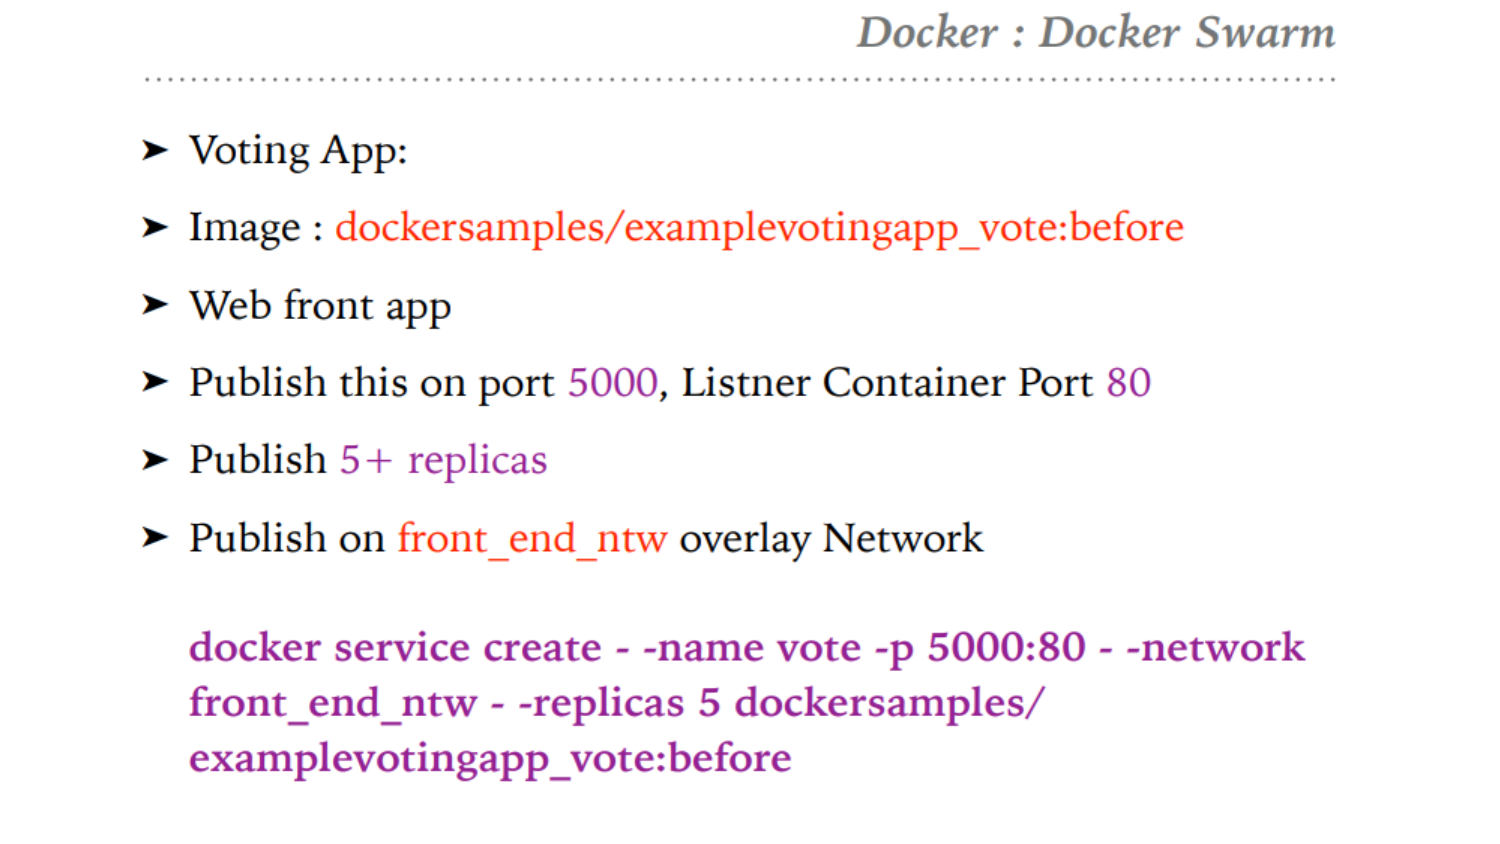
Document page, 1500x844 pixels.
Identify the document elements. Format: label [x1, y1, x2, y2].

picture [112, 0, 1378, 844]
